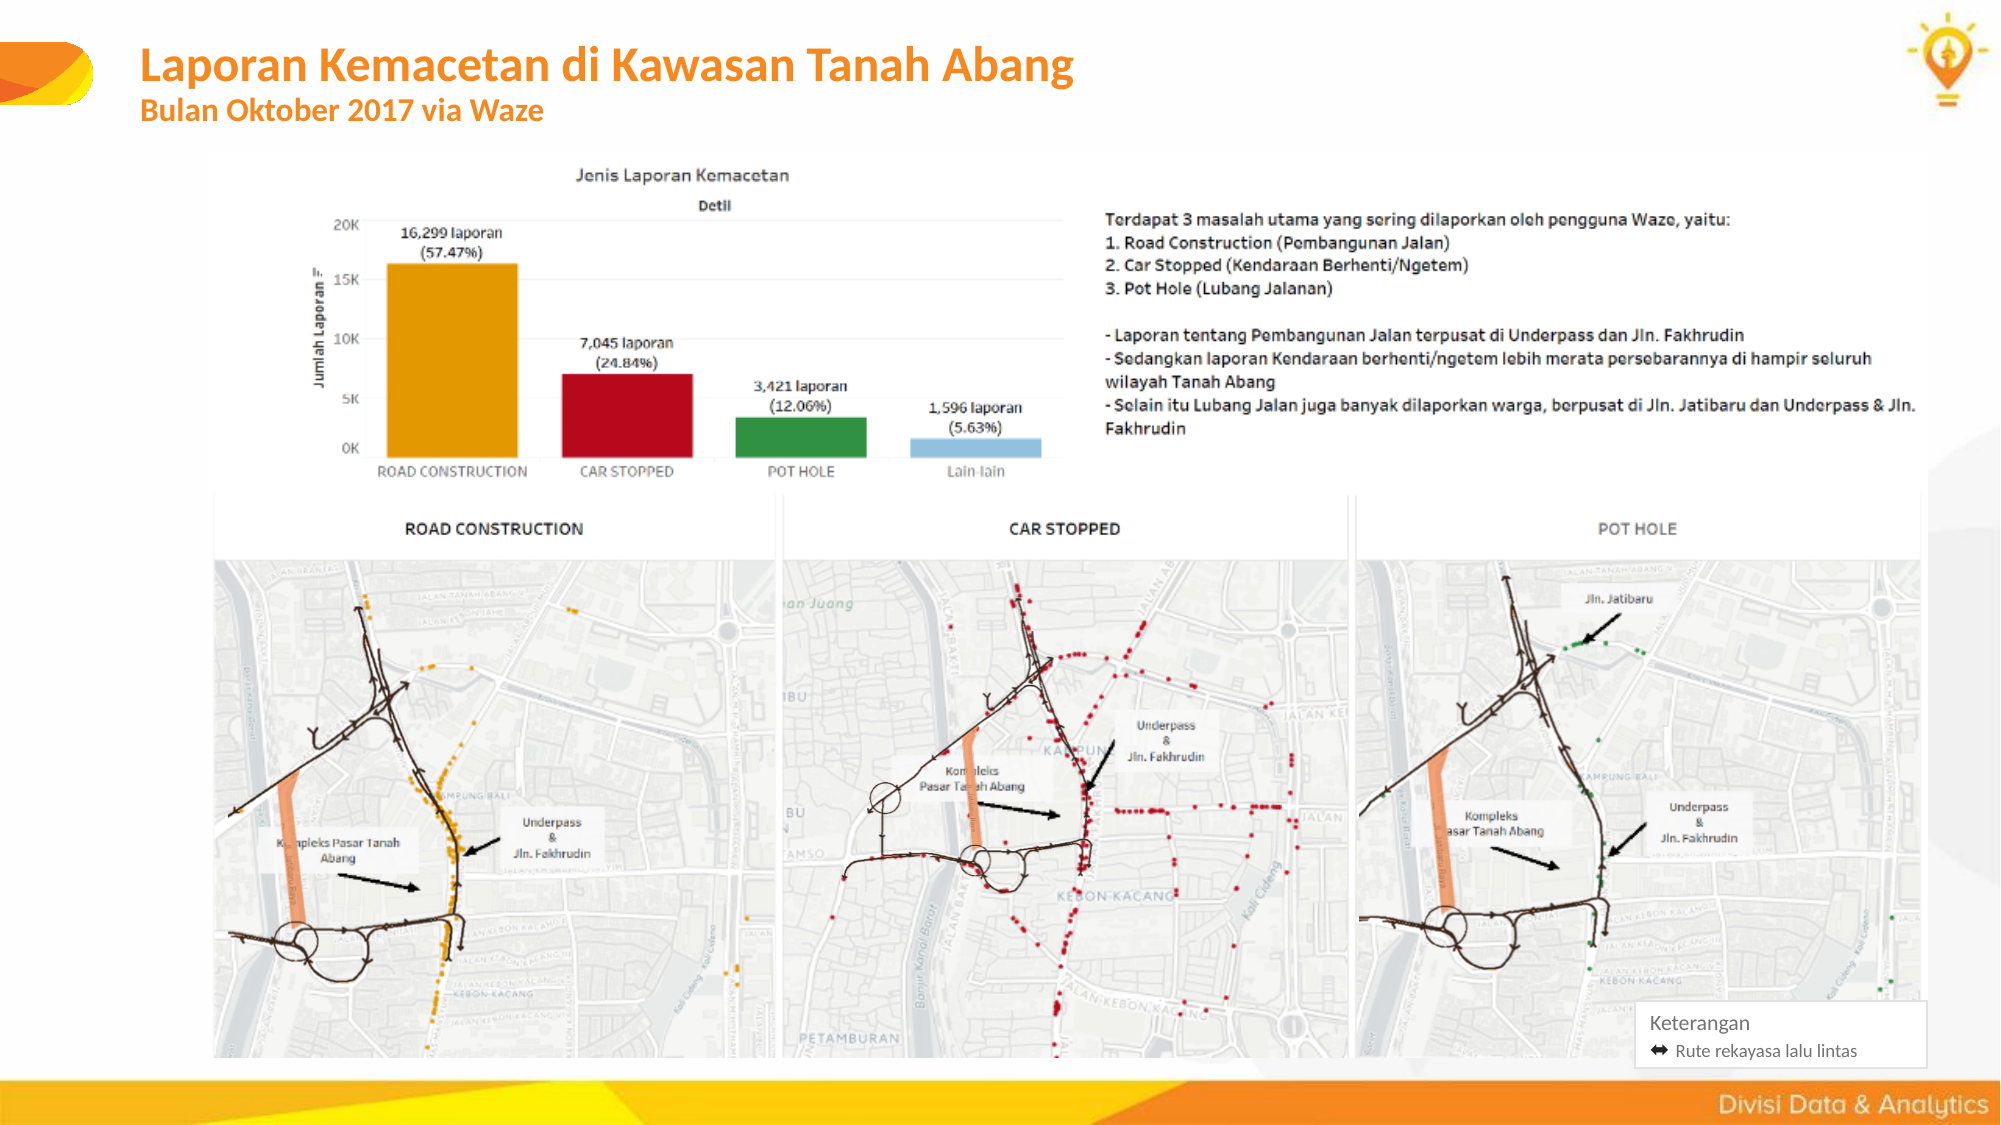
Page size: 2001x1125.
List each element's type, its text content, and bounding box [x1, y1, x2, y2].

picture [0, 0, 2001, 1125]
text_box Keterangan ⬌ Rute rekayasa lalu lintas [1634, 1058, 1928, 1069]
text_box Laporan Kemacetan di Kawasan Tanah Abang Bulan Oktober 2017 via Waze [124, 52, 1850, 114]
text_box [206, 151, 1928, 1058]
